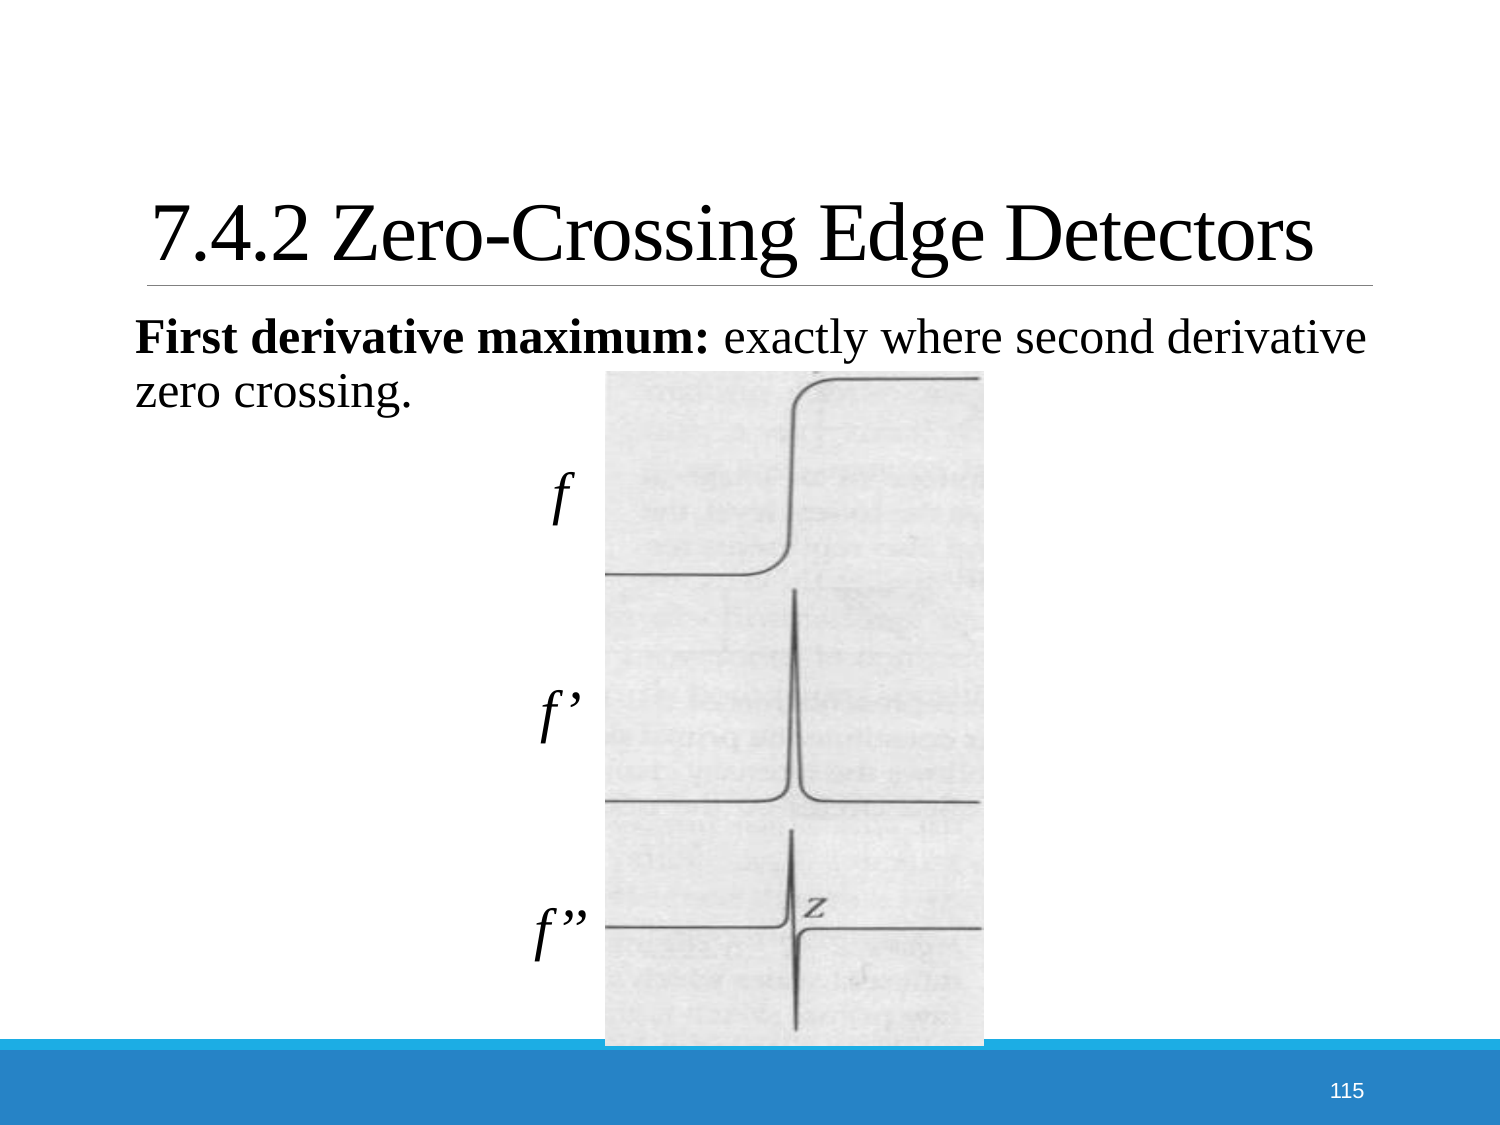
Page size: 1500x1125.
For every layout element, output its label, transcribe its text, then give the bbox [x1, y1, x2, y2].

list First derivative maximum: exactly where second derivative zero crossing. [135, 302, 1373, 963]
title 7.4.2 Zero-Crossing Edge Detectors [135, 47, 1373, 285]
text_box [516, 371, 984, 1047]
slide_number 115 [1218, 1059, 1380, 1120]
